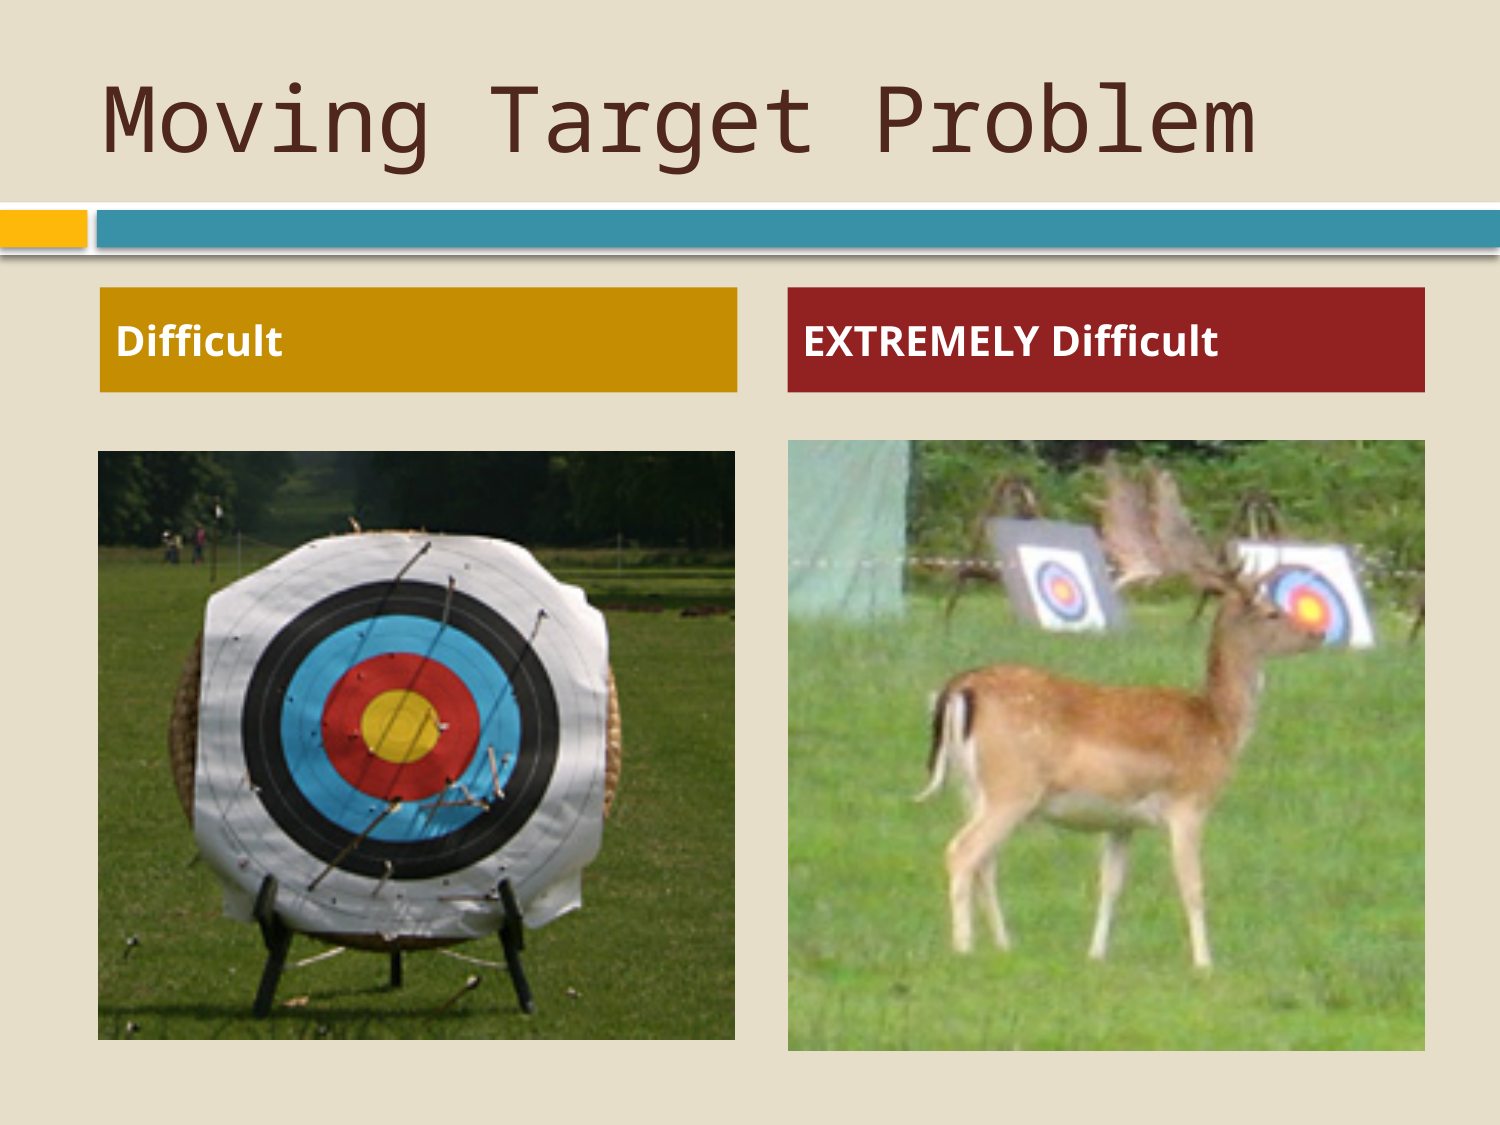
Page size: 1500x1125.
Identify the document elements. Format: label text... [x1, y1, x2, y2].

picture [788, 440, 1426, 1052]
list Difficult [99, 287, 738, 393]
picture [97, 451, 735, 1040]
list EXTREMELY Difficult [787, 287, 1425, 393]
title Moving Target Problem [87, 44, 1425, 188]
